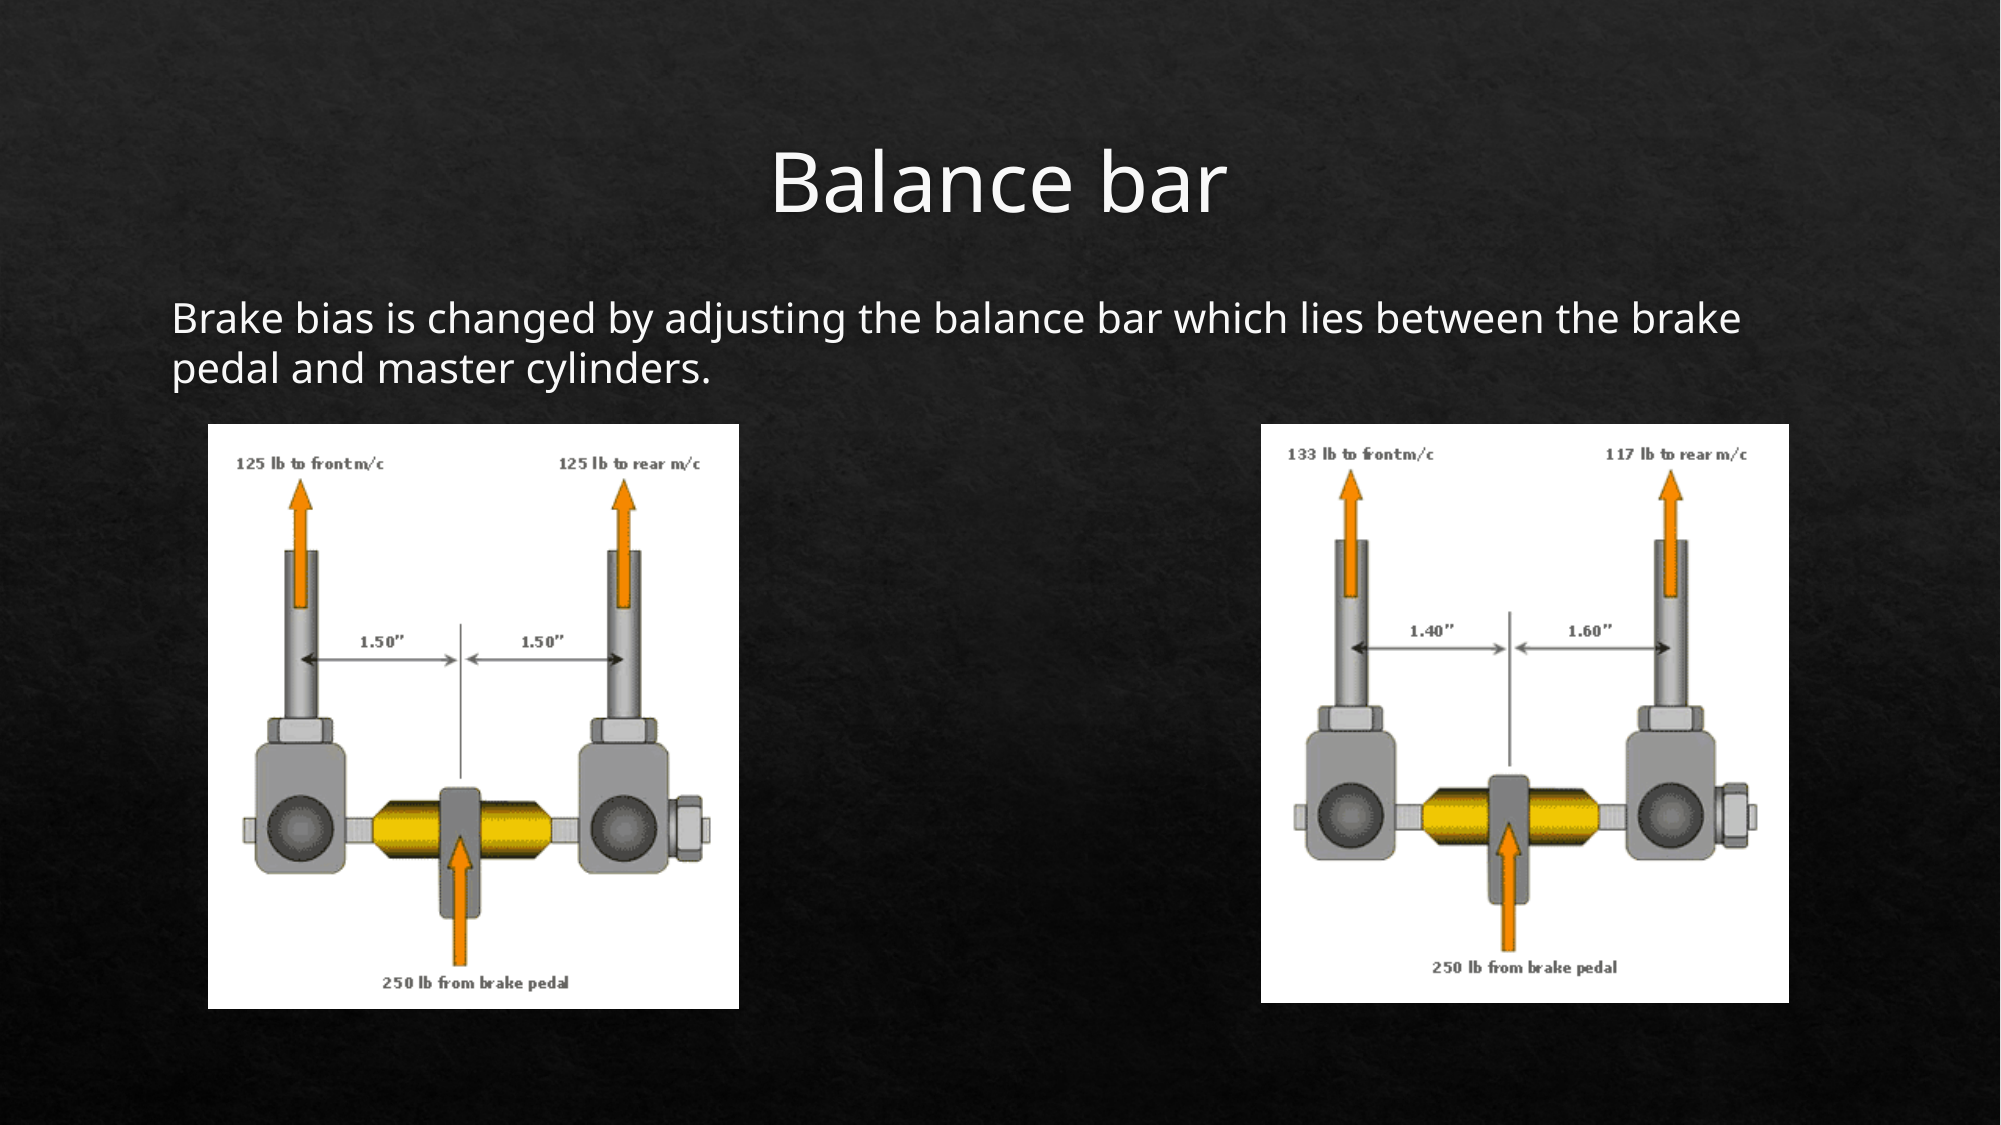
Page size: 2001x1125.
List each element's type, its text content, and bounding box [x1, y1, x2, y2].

title Balance bar [149, 99, 1849, 260]
picture [1261, 424, 1789, 1004]
list Brake bias is changed by adjusting the balance bar which lies between the brake pedal and master cylinders. [149, 284, 1849, 950]
picture [208, 424, 739, 1010]
